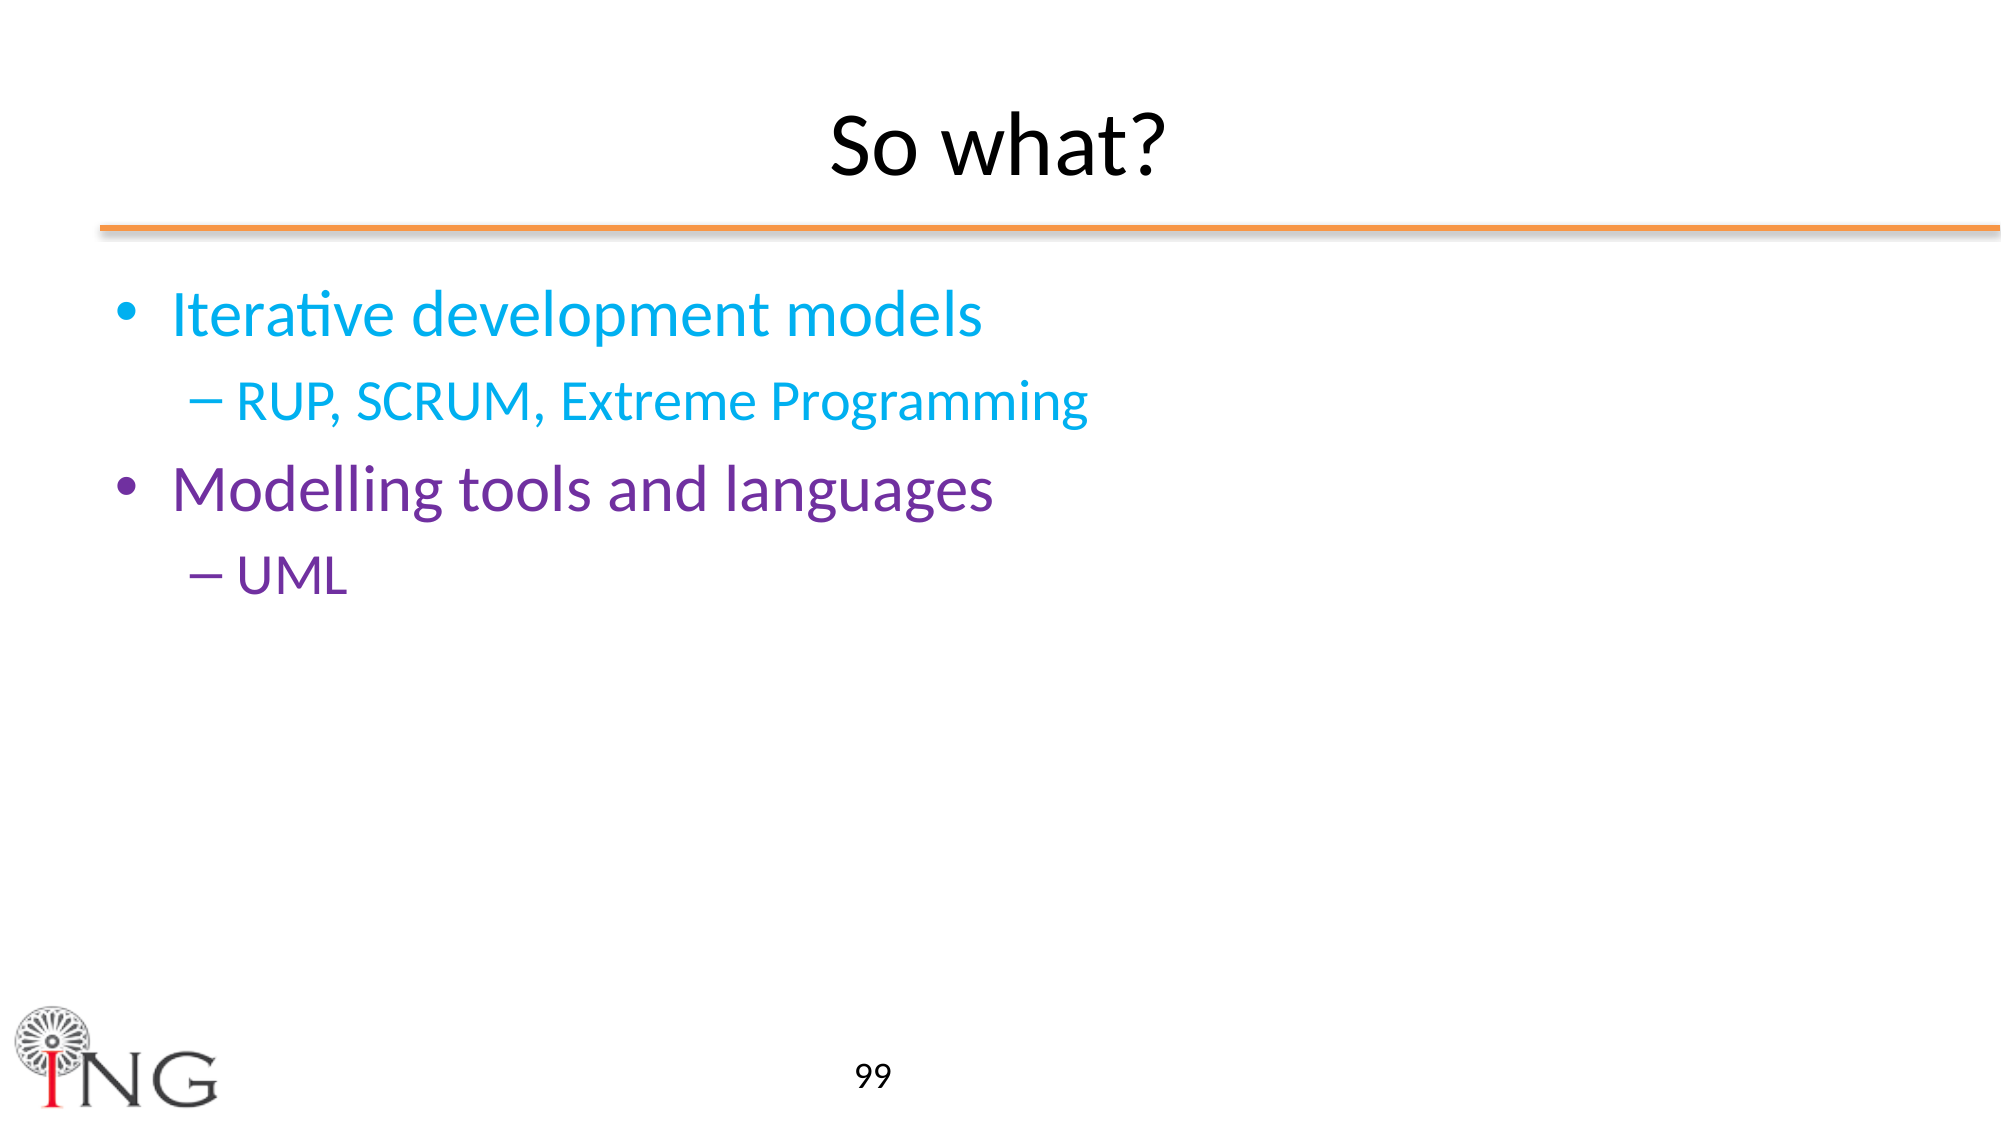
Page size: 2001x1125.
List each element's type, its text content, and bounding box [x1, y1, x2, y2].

list Iterative development models RUP, SCRUM, Extreme Programming Modelling tools and languages UML [99, 262, 1900, 1005]
title So what? [99, 45, 1900, 233]
picture [0, 987, 244, 1125]
slide_number 99 [839, 1043, 1900, 1104]
